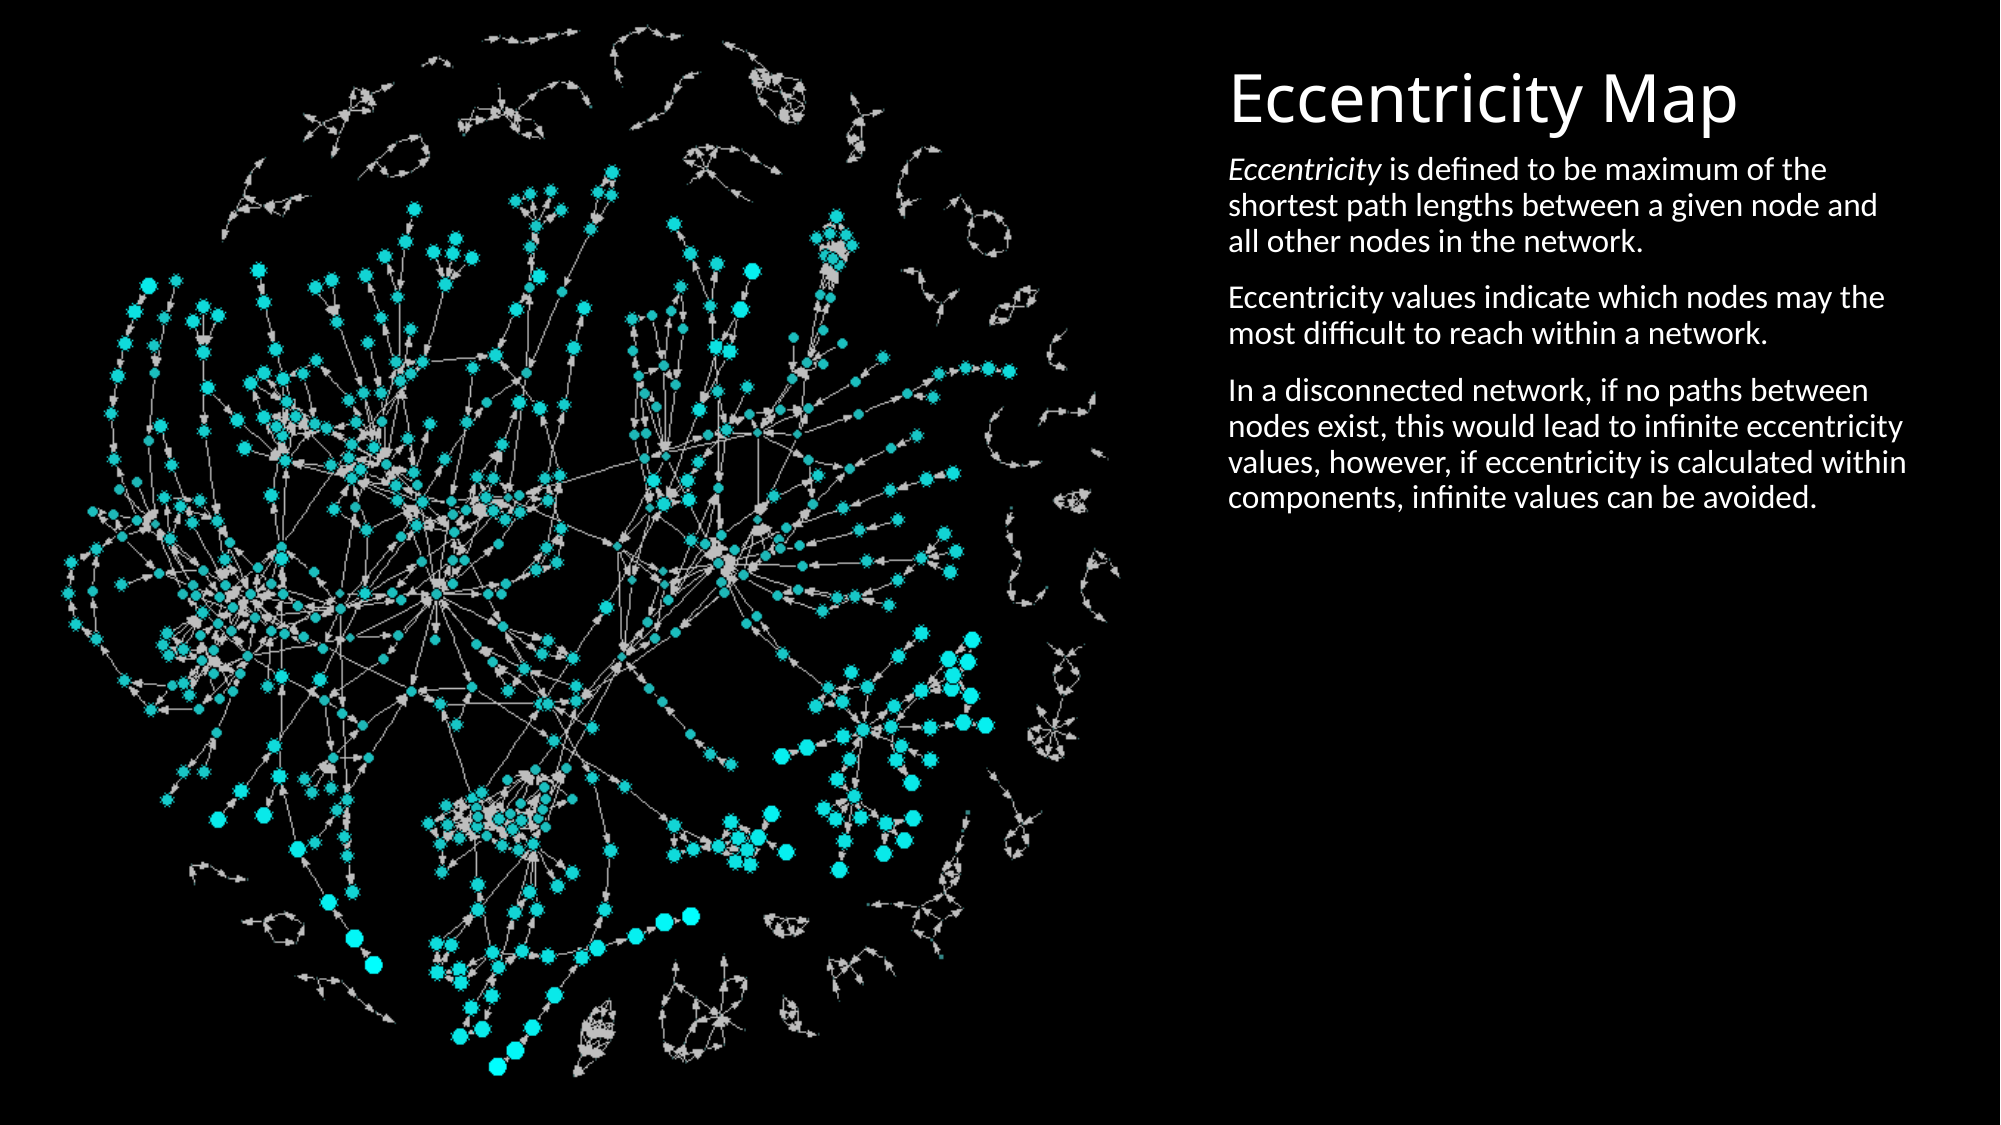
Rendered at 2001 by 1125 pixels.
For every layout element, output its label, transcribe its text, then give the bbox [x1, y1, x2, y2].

title Eccentricity Map [1213, 23, 1859, 144]
list Eccentricity is defined to be maximum of the shortest path lengths between a given node and all other nodes in the network. Eccentricity values indicate which nodes may the most difficult to reach within a network. In a disconnected network, if no paths between nodes exist, this would lead to infinite eccentricity values, however, if eccentricity is calculated within components, infinite values can be avoided. [1213, 144, 1933, 1119]
picture [45, 23, 1140, 1095]
